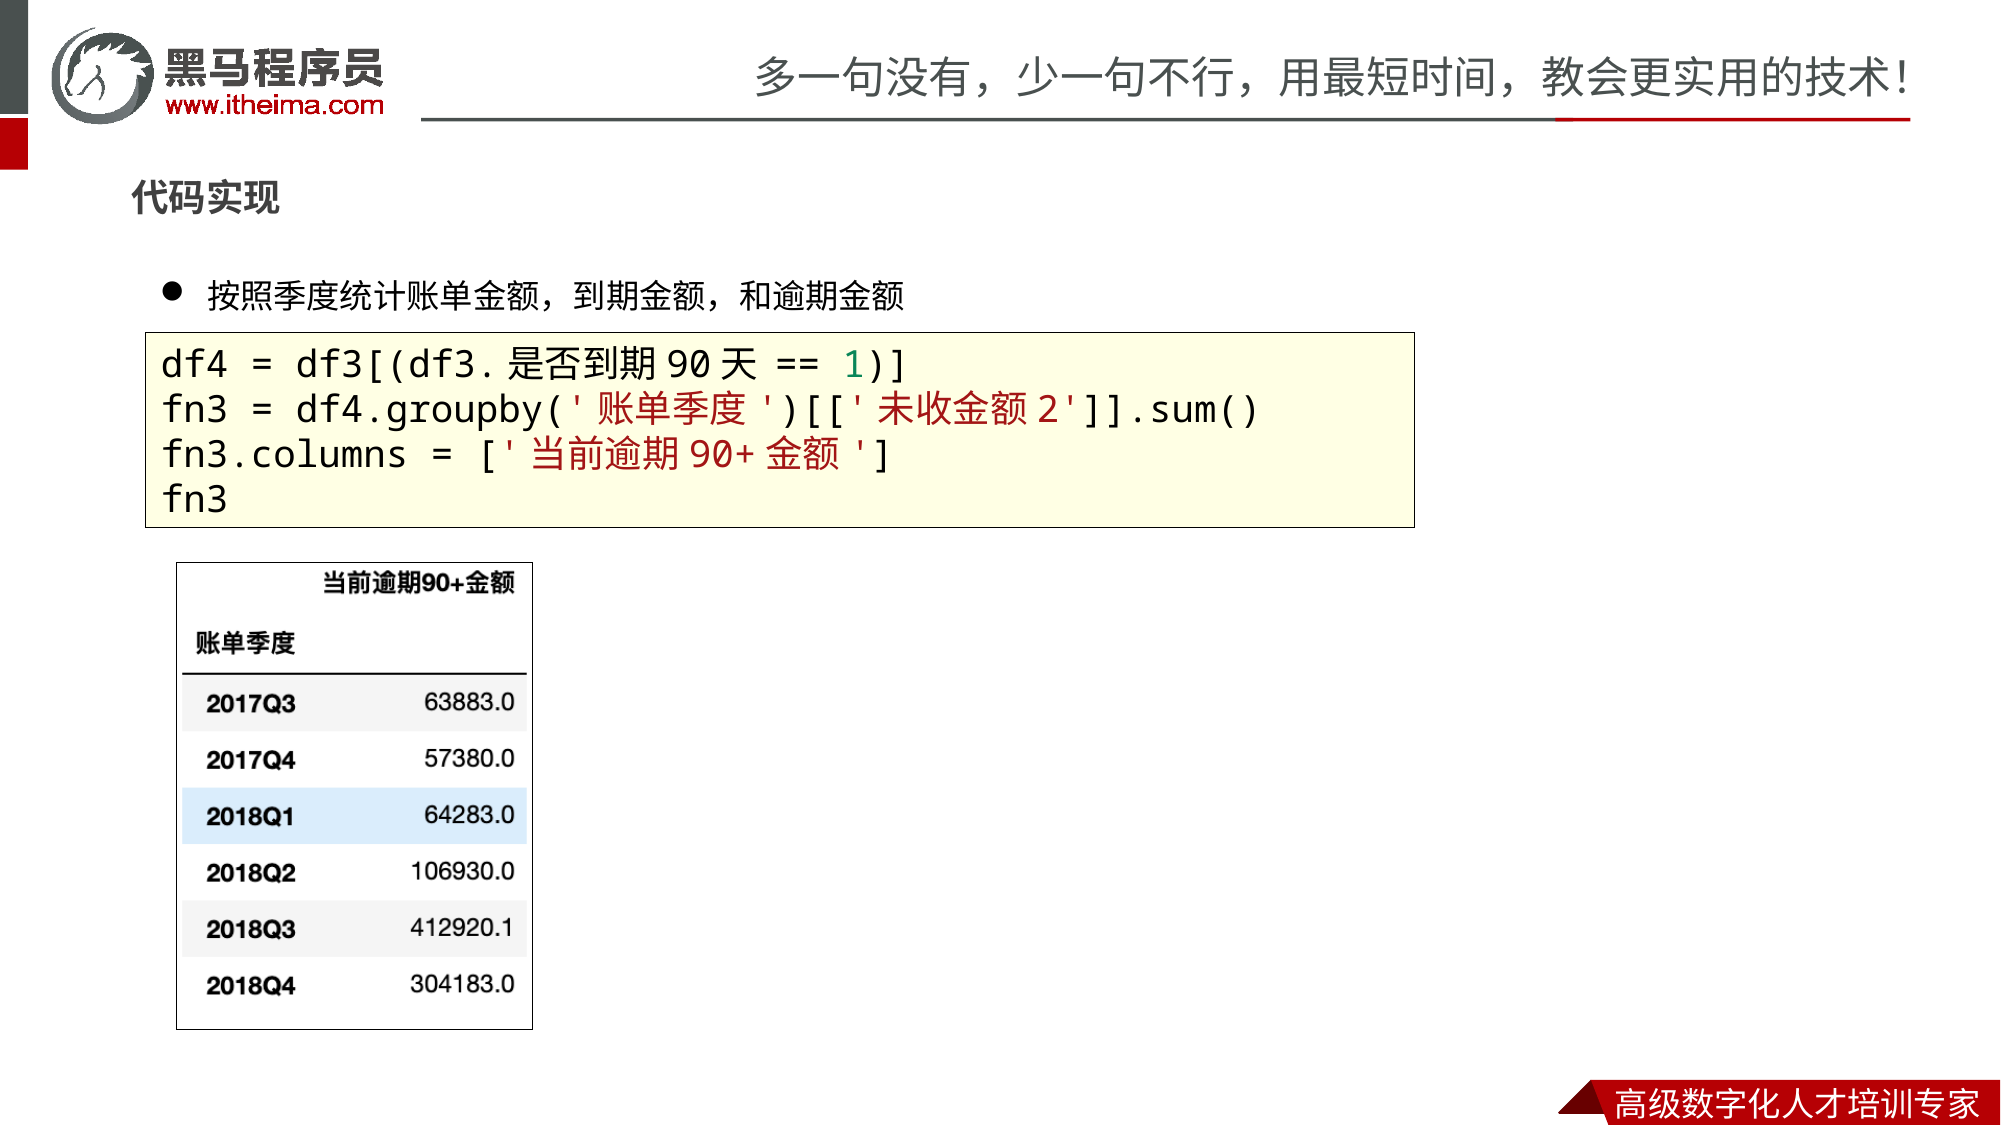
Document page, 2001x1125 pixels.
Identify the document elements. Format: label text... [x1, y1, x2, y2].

picture [50, 26, 384, 125]
picture [176, 562, 533, 1030]
list 代码实现 [116, 154, 1880, 239]
text_box df4 = df3[(df3.是否到期90天 == 1)] fn3 = df4.groupby('账单季度')[['未收金额2']].sum() fn3.columns = ['当前逾期90+金额'] fn3 [145, 332, 1415, 528]
text_box 按照季度统计账单金额，到期金额，和逾期金额 [145, 268, 920, 332]
